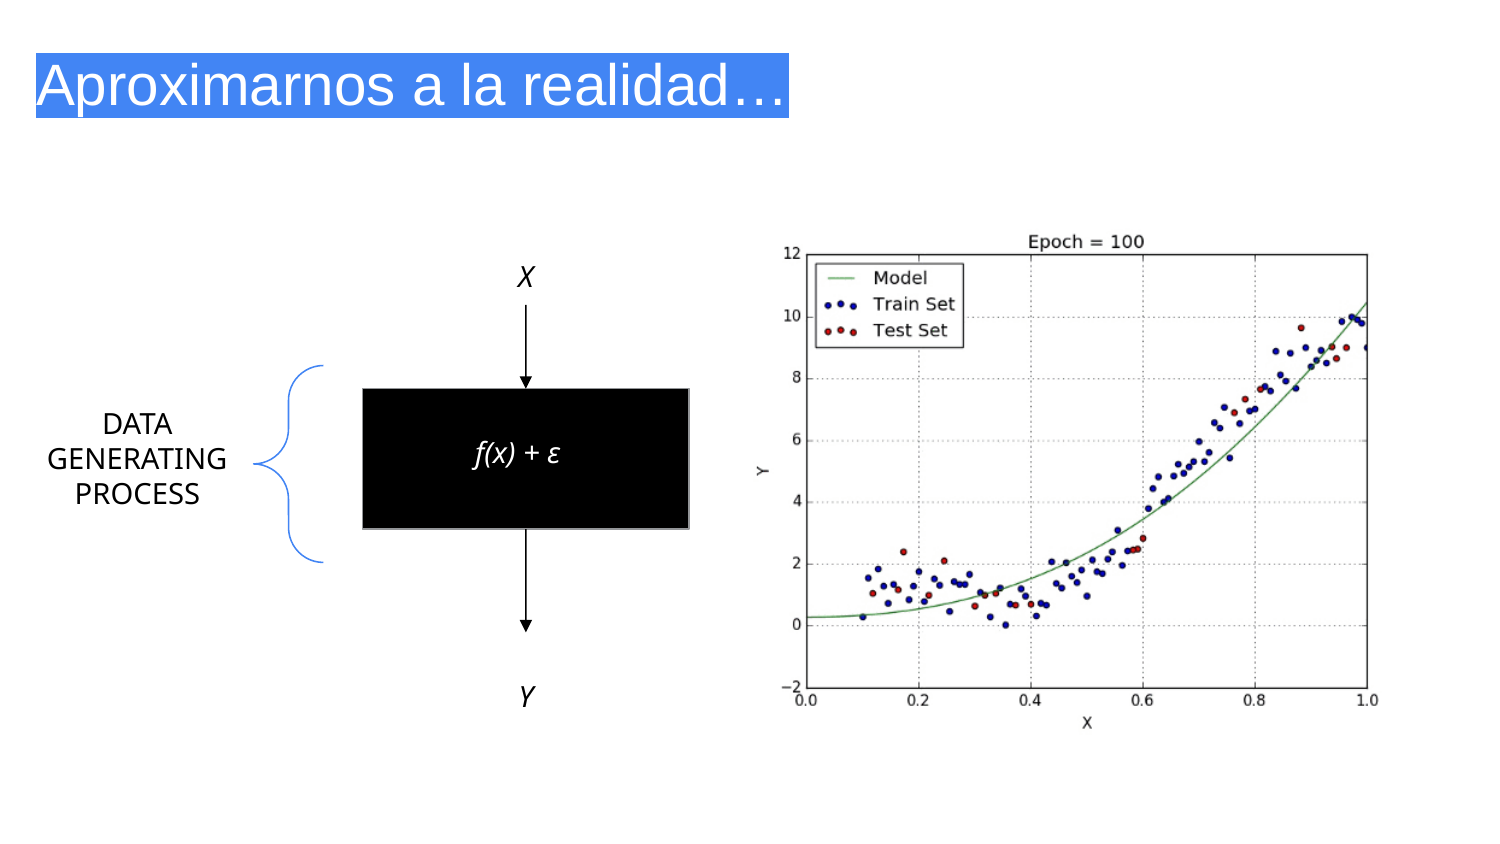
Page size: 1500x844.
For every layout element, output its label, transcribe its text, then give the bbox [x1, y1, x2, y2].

title Aproximarnos a la realidad… [21, 19, 981, 132]
text_box DATA GENERATING PROCESS [20, 390, 254, 526]
picture [716, 200, 1439, 743]
text_box f(x) + ε [366, 419, 670, 485]
text_box Y [486, 663, 566, 729]
text_box [253, 365, 324, 563]
text_box X [486, 243, 566, 308]
text_box [362, 388, 690, 530]
